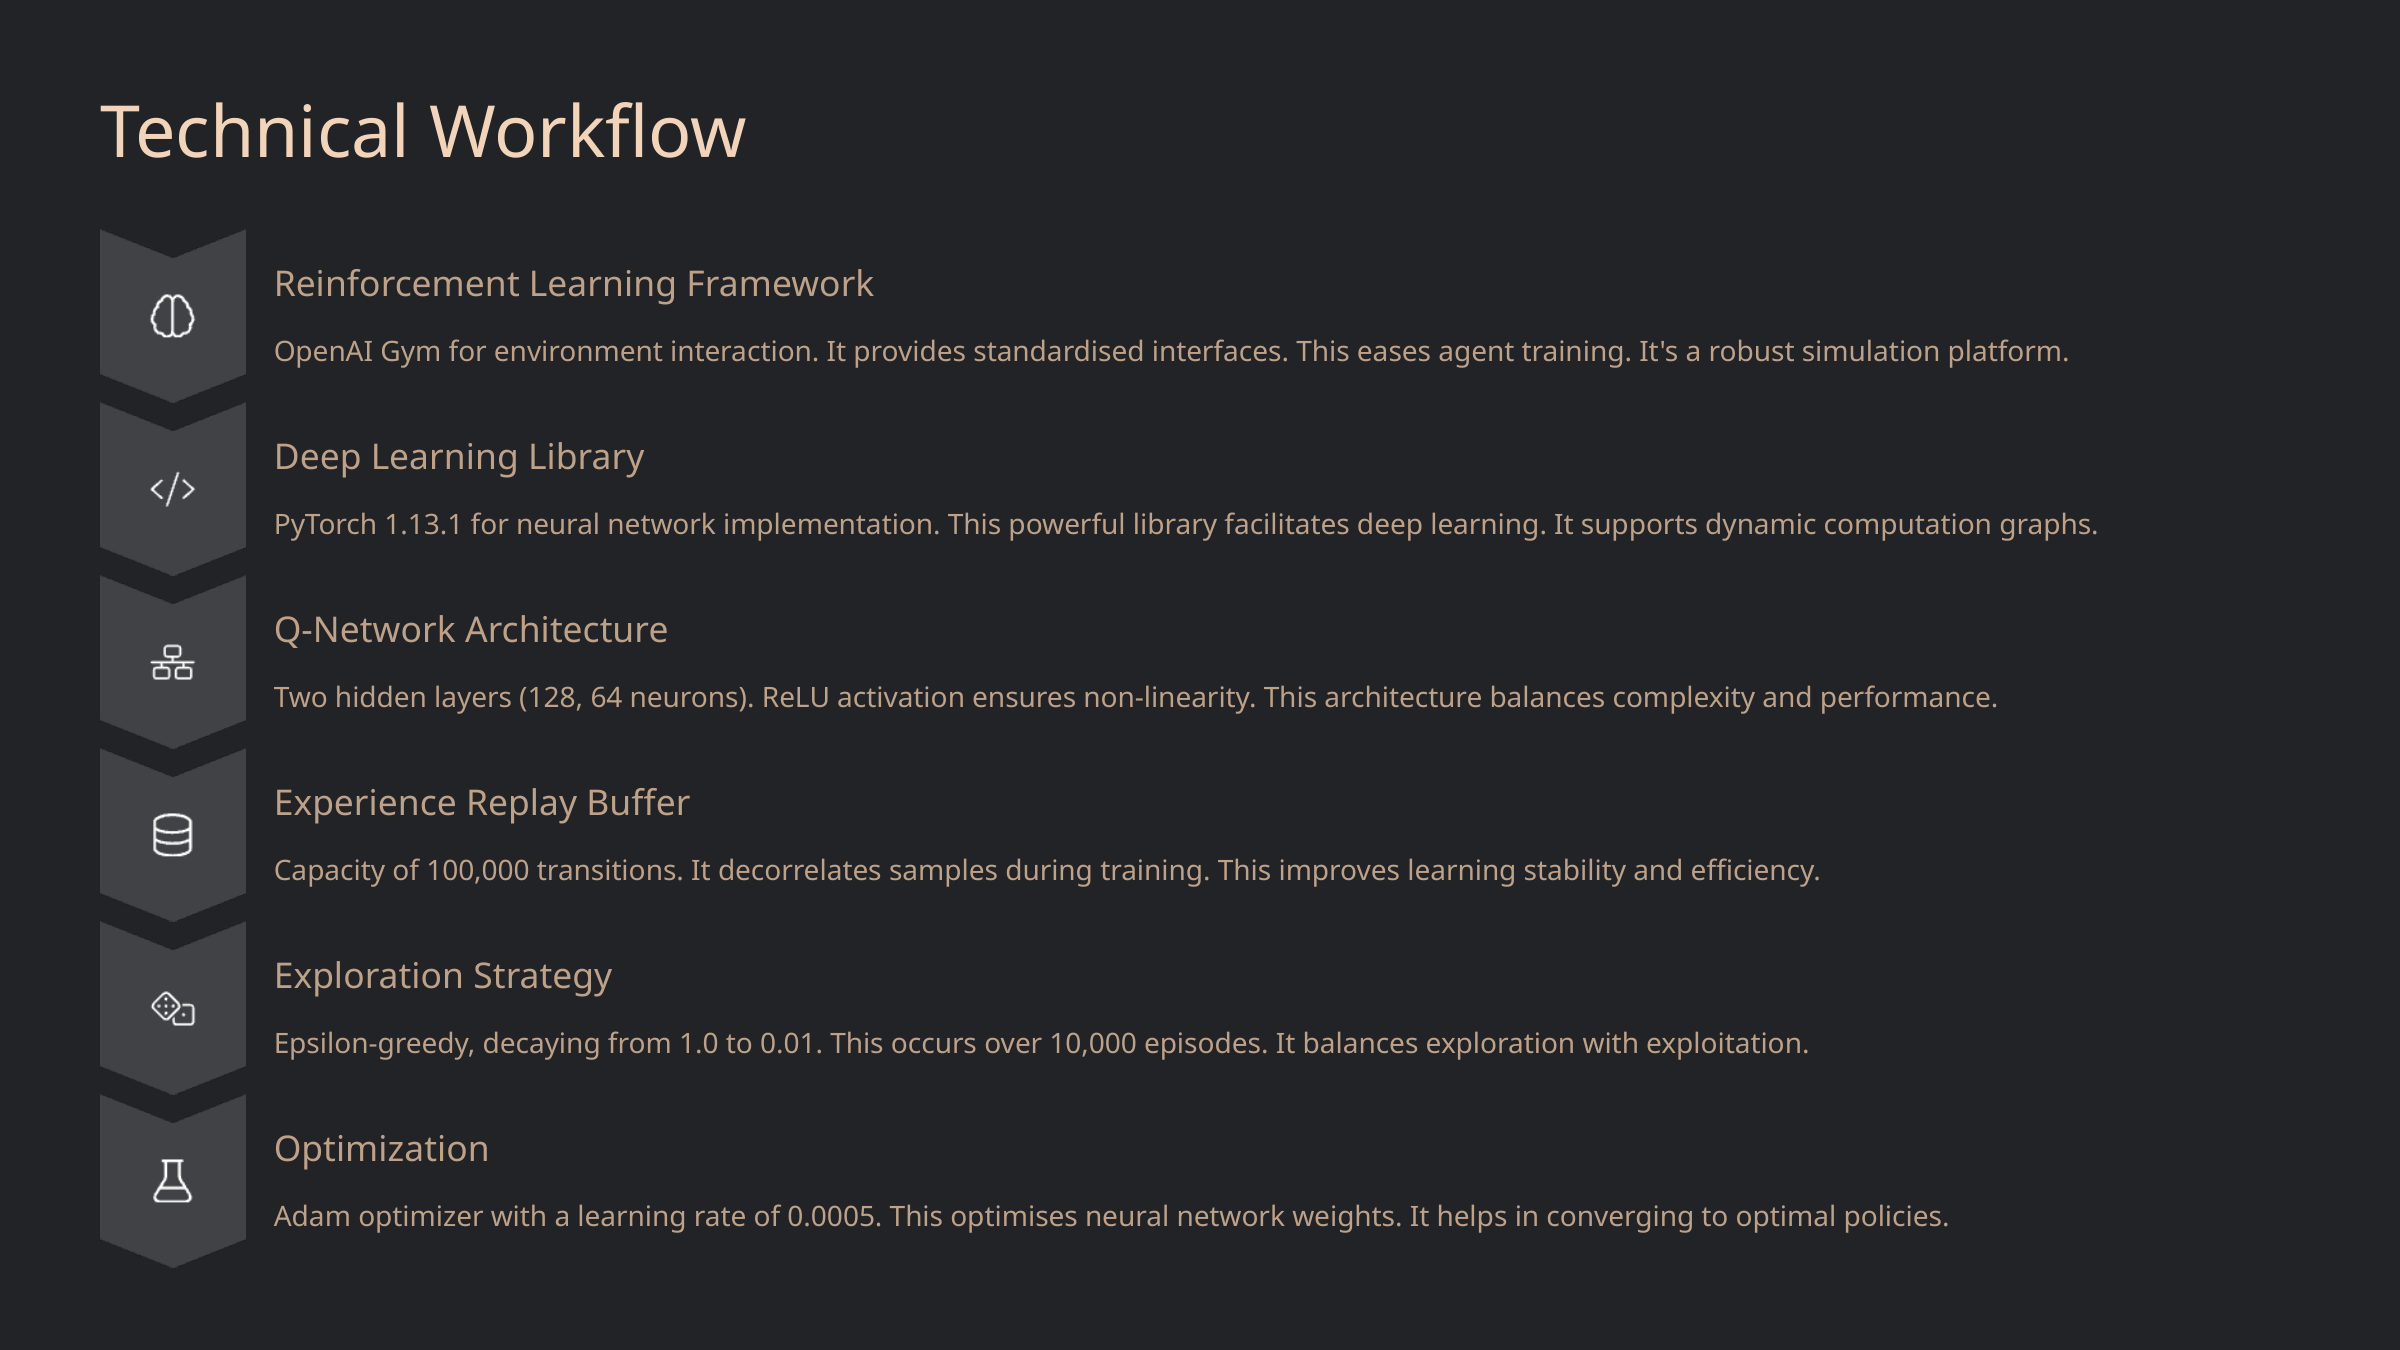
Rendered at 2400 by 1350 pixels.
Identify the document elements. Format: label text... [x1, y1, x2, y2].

text_box PyTorch 1.13.1 for neural network implementation. This powerful library facilitates deep learning. It supports dynamic computation graphs. [273, 494, 2299, 541]
text_box Q-Network Architecture [273, 604, 692, 650]
text_box OpenAI Gym for environment interaction. It provides standardised interfaces. This eases agent training. It's a robust simulation platform. [273, 321, 2299, 368]
text_box Adam optimizer with a learning rate of 0.0005. This optimises neural network weights. It helps in converging to optimal policies. [273, 1185, 2299, 1233]
picture [100, 229, 246, 1268]
text_box Deep Learning Library [273, 431, 671, 477]
text_box Exploration Strategy [273, 950, 635, 996]
text_box Experience Replay Buffer [273, 777, 719, 823]
text_box Optimization [273, 1123, 635, 1169]
text_box Capacity of 100,000 transitions. It decorrelates samples during training. This improves learning stability and efficiency. [273, 840, 2299, 887]
text_box Epsilon-greedy, decaying from 1.0 to 0.01. This occurs over 10,000 episodes. It balances exploration with exploitation. [273, 1012, 2299, 1060]
text_box Reinforcement Learning Framework [273, 258, 907, 304]
text_box Technical Workflow [100, 82, 822, 173]
text_box Two hidden layers (128, 64 neurons). ReLU activation ensures non-linearity. This architecture balances complexity and performance. [273, 667, 2299, 714]
